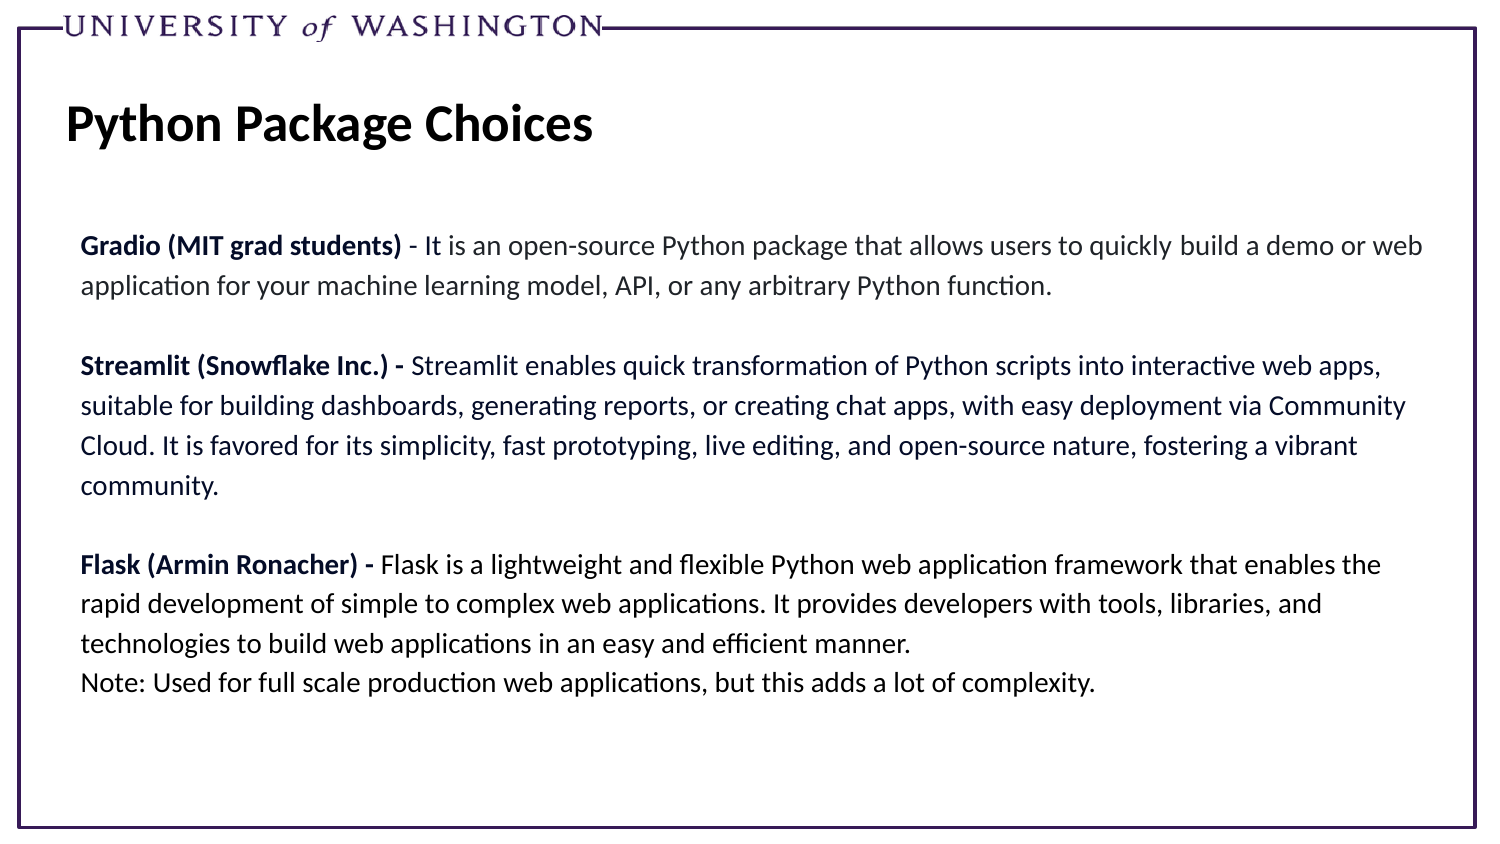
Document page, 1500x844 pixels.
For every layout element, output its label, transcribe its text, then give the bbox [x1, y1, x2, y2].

title Python Package Choices [51, 72, 1449, 166]
picture [15, 15, 1480, 830]
list Gradio (MIT grad students) - It is an open-source Python package that allows users to quickly build a demo or web application for your machine learning model, API, or any arbitrary Python function. Streamlit (Snowflake Inc.) - Streamlit enables quick transformation of Python scripts into interactive web apps, suitable for building dashboards, generating reports, or creating chat apps, with easy deployment via Community Cloud. It is favored for its simplicity, fast prototyping, live editing, and open-source nature, fostering a vibrant community. Flask (Armin Ronacher) - Flask is a lightweight and flexible Python web application framework that enables the rapid development of simple to complex web applications. It provides developers with tools, libraries, and technologies to build web applications in an easy and efficient manner. Note: Used for full scale production web applications, but this adds a lot of complexity. [51, 166, 1449, 717]
